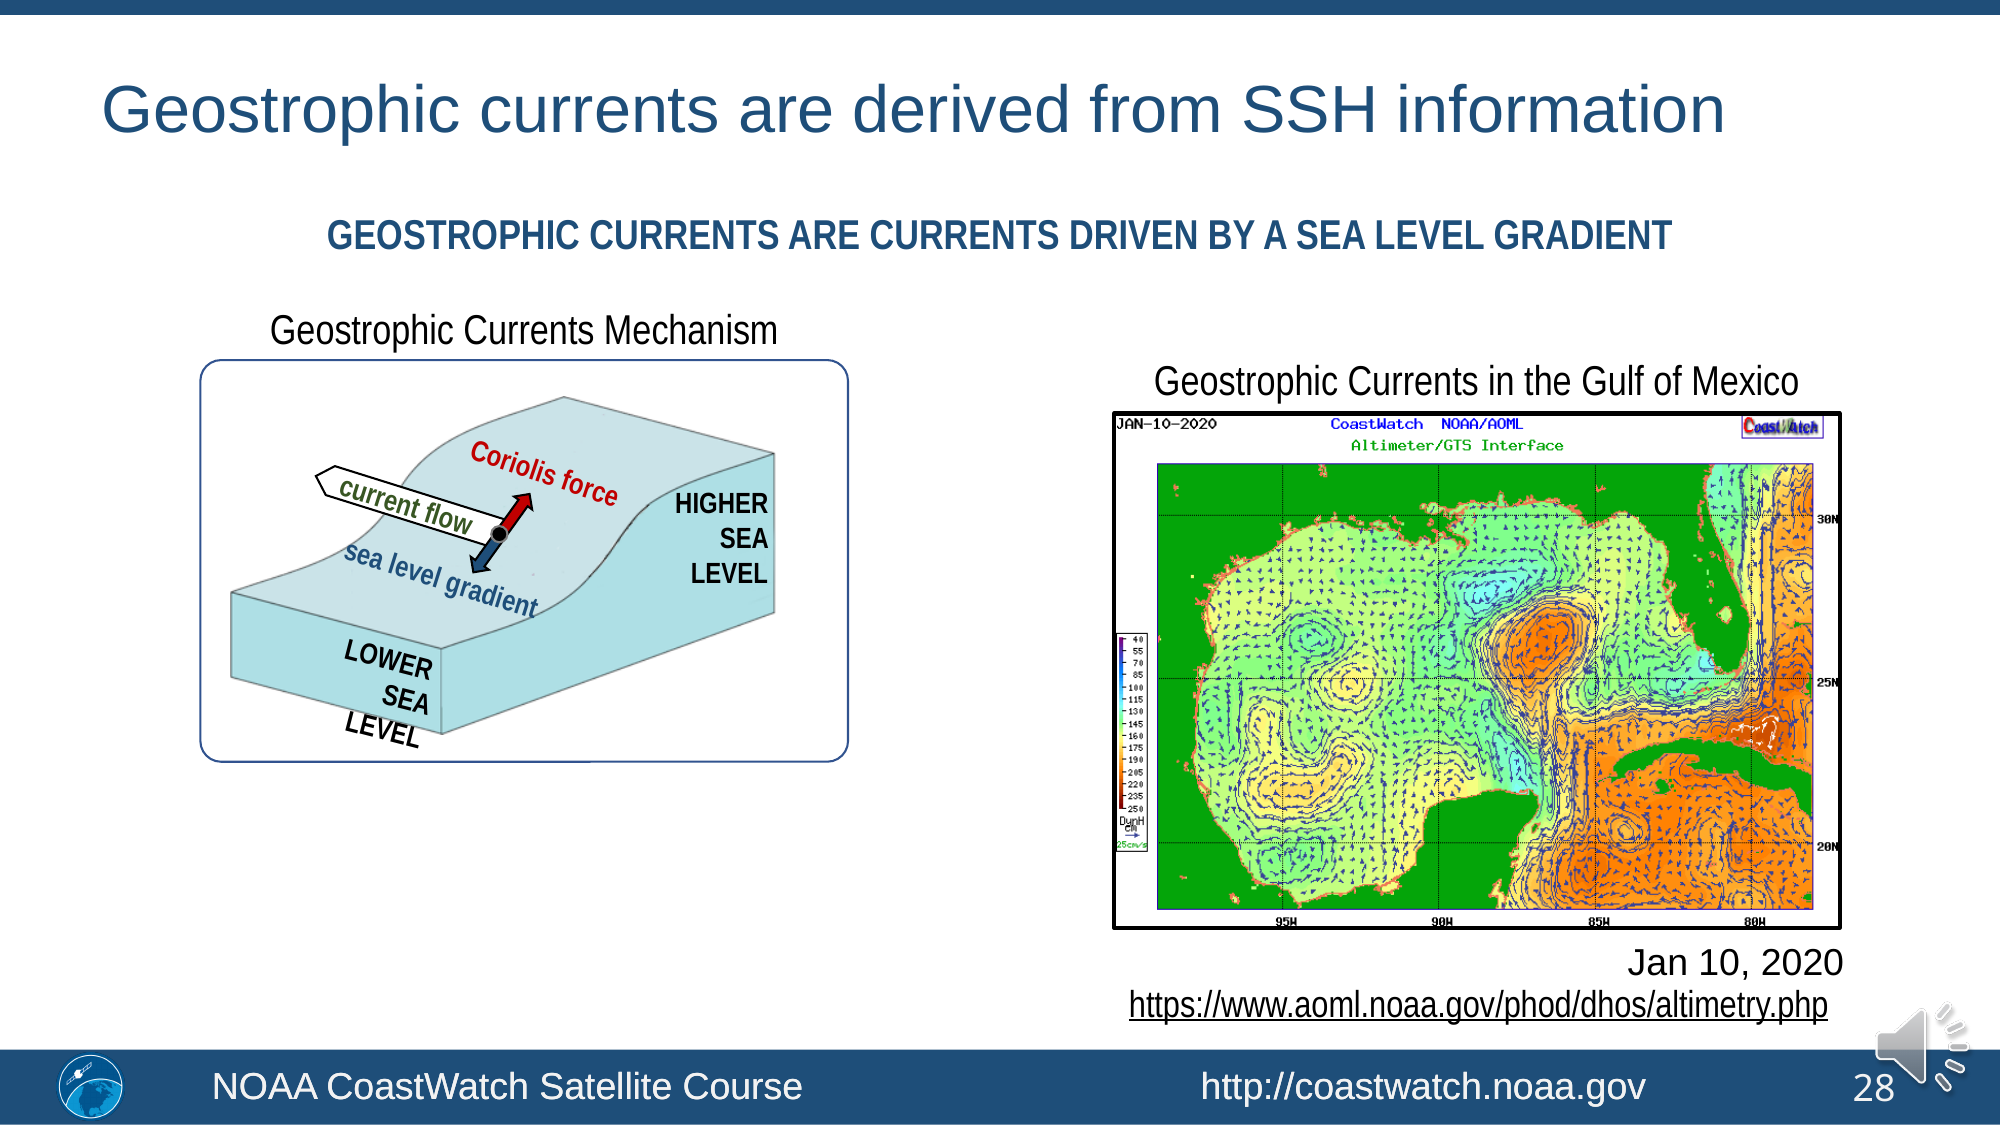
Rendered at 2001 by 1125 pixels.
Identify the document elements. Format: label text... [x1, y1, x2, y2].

text_box Geostrophic currents are currents driven by a sea level gradient [0, 200, 2000, 265]
title Geostrophic currents are derived from SSH information [86, 1, 1917, 200]
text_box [171, 295, 877, 762]
text_box Jan 10, 2020 [1612, 930, 1862, 991]
picture [56, 1052, 125, 1121]
picture [1874, 999, 1976, 1101]
picture [1115, 415, 1838, 926]
text_box Geostrophic Currents in the Gulf of Mexico [1116, 346, 1838, 412]
text_box https://www.aoml.noaa.gov/phod/dhos/altimetry.php [1113, 972, 1855, 1033]
slide_number ‹#› [1837, 1056, 2000, 1117]
